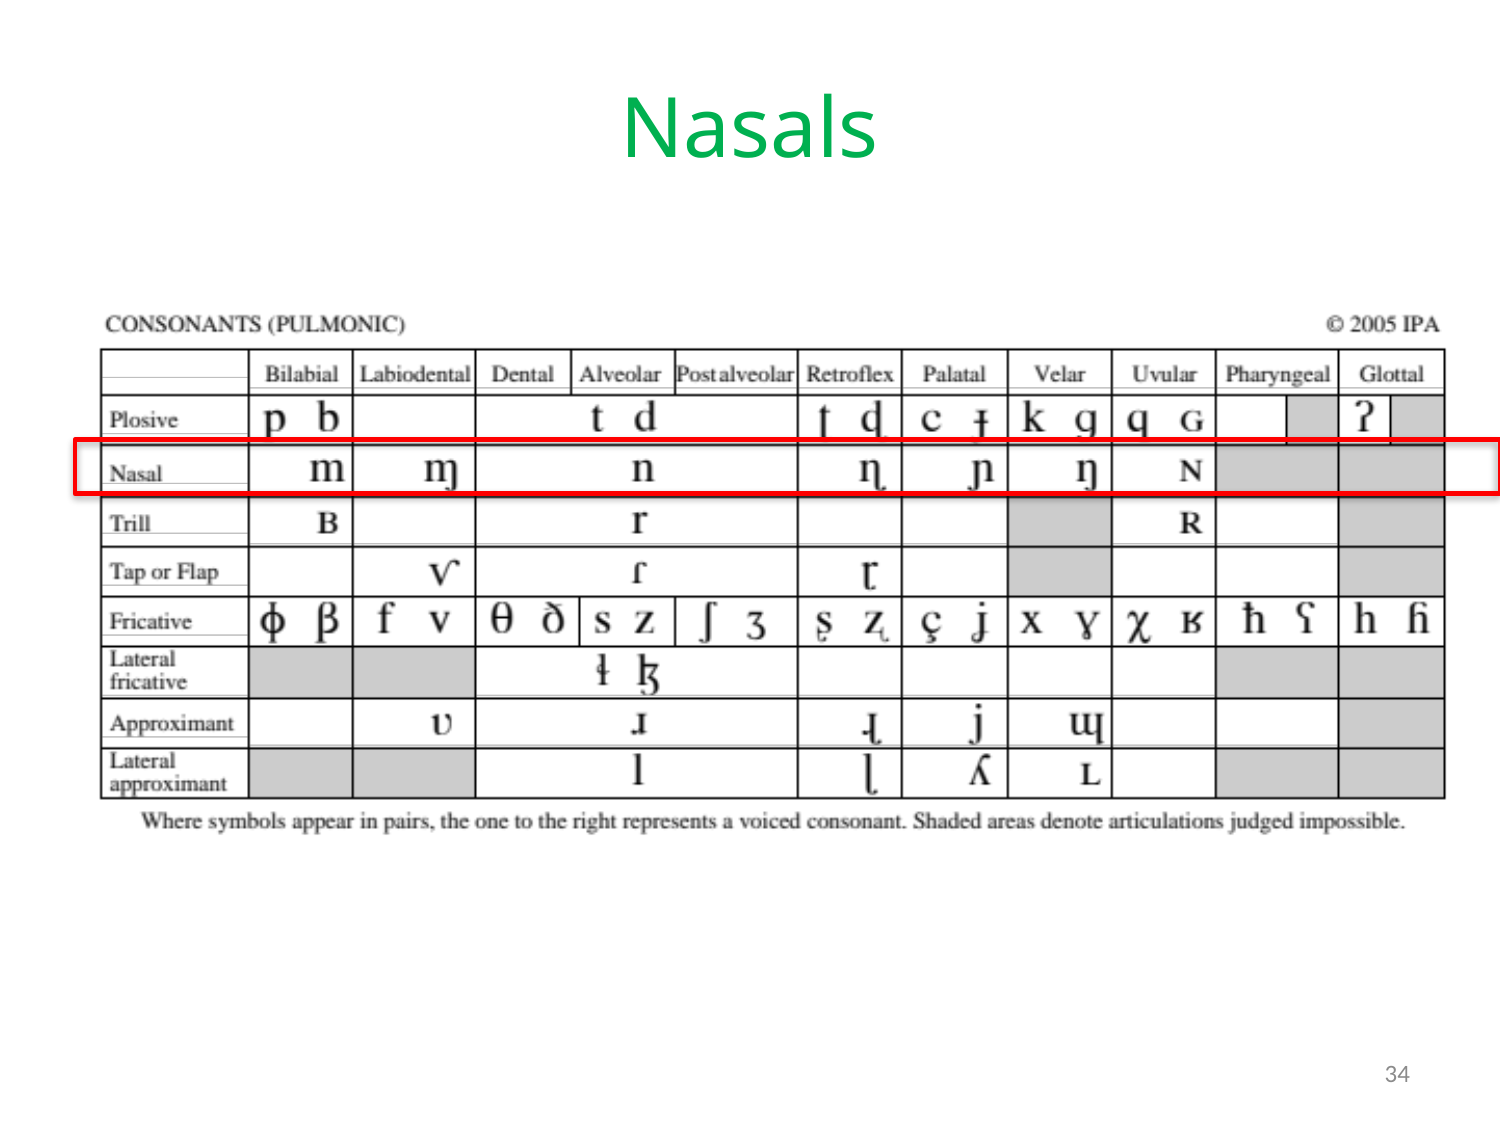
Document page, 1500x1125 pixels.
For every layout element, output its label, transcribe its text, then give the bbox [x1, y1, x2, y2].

title Nasals [75, 45, 1425, 204]
picture [0, 303, 1500, 851]
slide_number 34 [1074, 1042, 1425, 1103]
